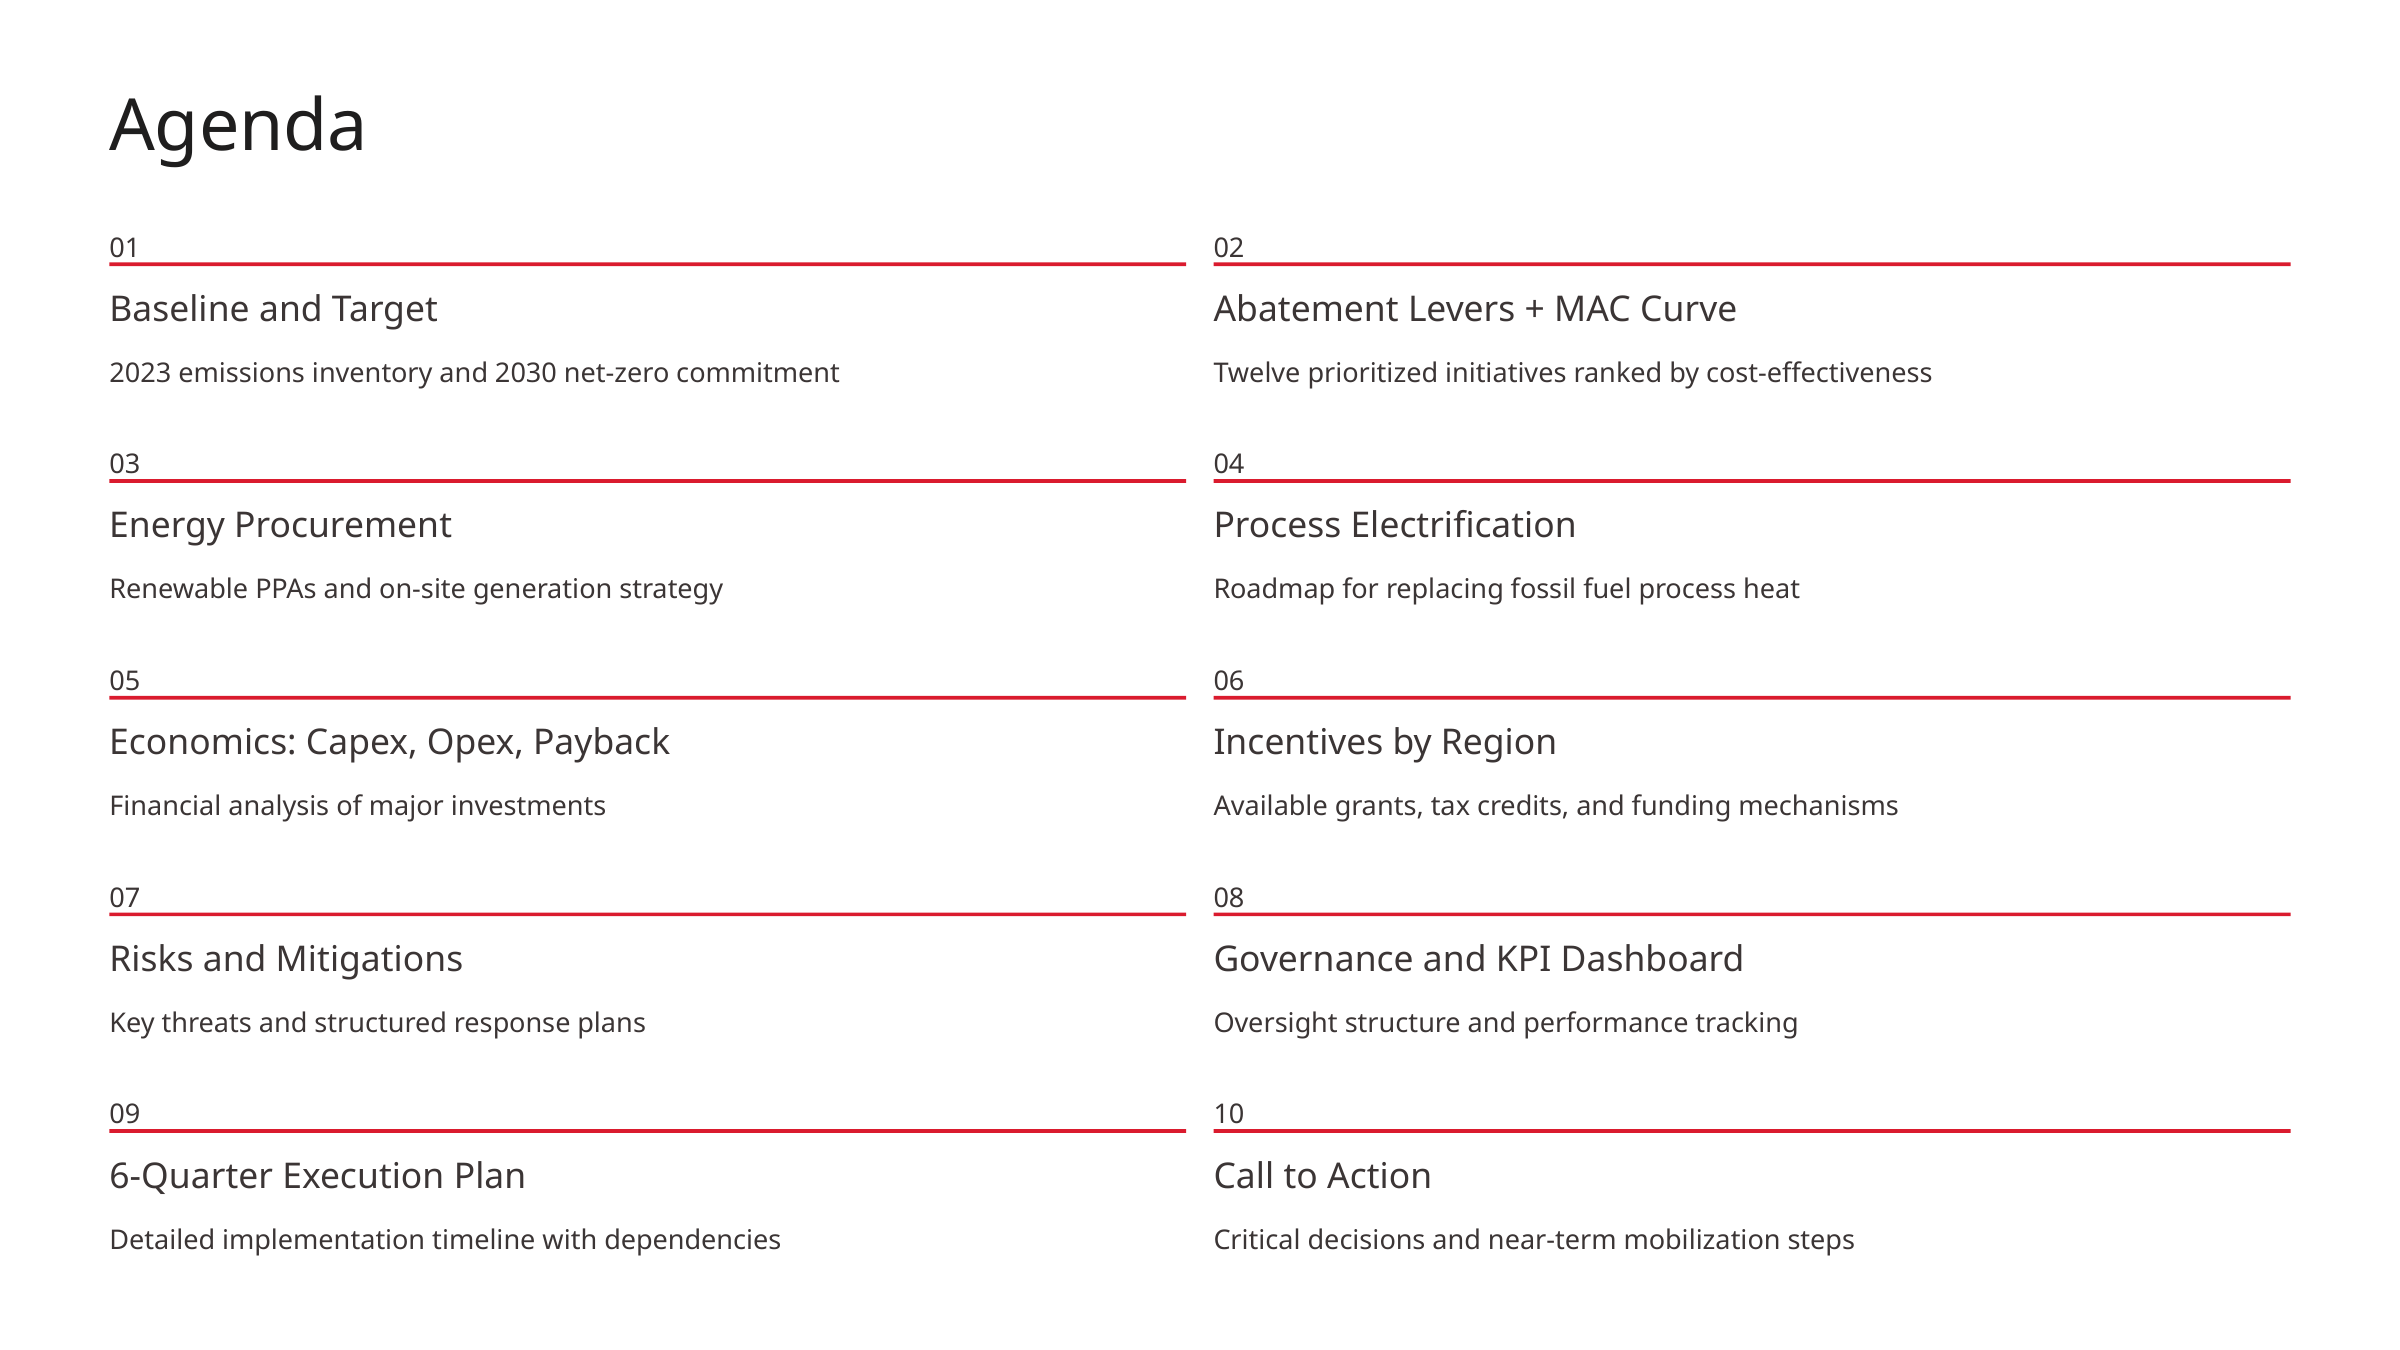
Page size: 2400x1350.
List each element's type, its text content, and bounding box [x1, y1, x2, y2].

text_box 09 [109, 1086, 137, 1121]
text_box 05 [109, 653, 137, 688]
text_box 02 [1213, 219, 1241, 254]
text_box [109, 479, 1187, 483]
text_box Governance and KPI Dashboard [1213, 933, 1795, 979]
text_box 03 [109, 436, 137, 471]
text_box Call to Action [1213, 1150, 1574, 1196]
text_box 08 [1213, 869, 1241, 904]
text_box [1213, 479, 2291, 483]
text_box 10 [1213, 1086, 1241, 1121]
text_box [109, 262, 1187, 267]
text_box [109, 1129, 1187, 1133]
text_box Critical decisions and near-term mobilization steps [1213, 1211, 2291, 1256]
text_box [109, 912, 1187, 917]
text_box Incentives by Region [1213, 716, 1599, 762]
text_box [1213, 262, 2291, 267]
text_box [109, 695, 1187, 700]
text_box 01 [109, 219, 137, 254]
text_box 07 [109, 869, 137, 904]
text_box 06 [1213, 653, 1241, 688]
text_box Key threats and structured response plans [109, 995, 1187, 1039]
text_box Renewable PPAs and on-site generation strategy [109, 561, 1187, 606]
text_box [1213, 912, 2291, 917]
text_box 04 [1213, 436, 1241, 471]
text_box Baseline and Target [109, 283, 470, 329]
text_box Agenda [109, 75, 829, 165]
text_box Economics: Capex, Opex, Payback [109, 716, 738, 762]
text_box Detailed implementation timeline with dependencies [109, 1211, 1187, 1256]
text_box Abatement Levers + MAC Curve [1213, 283, 1794, 329]
text_box Risks and Mitigations [109, 933, 507, 979]
text_box Financial analysis of major investments [109, 778, 1187, 823]
text_box Available grants, tax credits, and funding mechanisms [1213, 778, 2291, 823]
text_box [1213, 1129, 2291, 1133]
text_box Oversight structure and performance tracking [1213, 995, 2291, 1039]
text_box Energy Procurement [109, 500, 486, 546]
text_box Twelve prioritized initiatives ranked by cost-effectiveness [1213, 344, 2291, 389]
text_box [1213, 695, 2291, 700]
text_box 6-Quarter Execution Plan [109, 1150, 574, 1196]
text_box 2023 emissions inventory and 2030 net-zero commitment [109, 344, 1187, 389]
text_box Process Electrification [1213, 500, 1631, 546]
text_box Roadmap for replacing fossil fuel process heat [1213, 561, 2291, 606]
